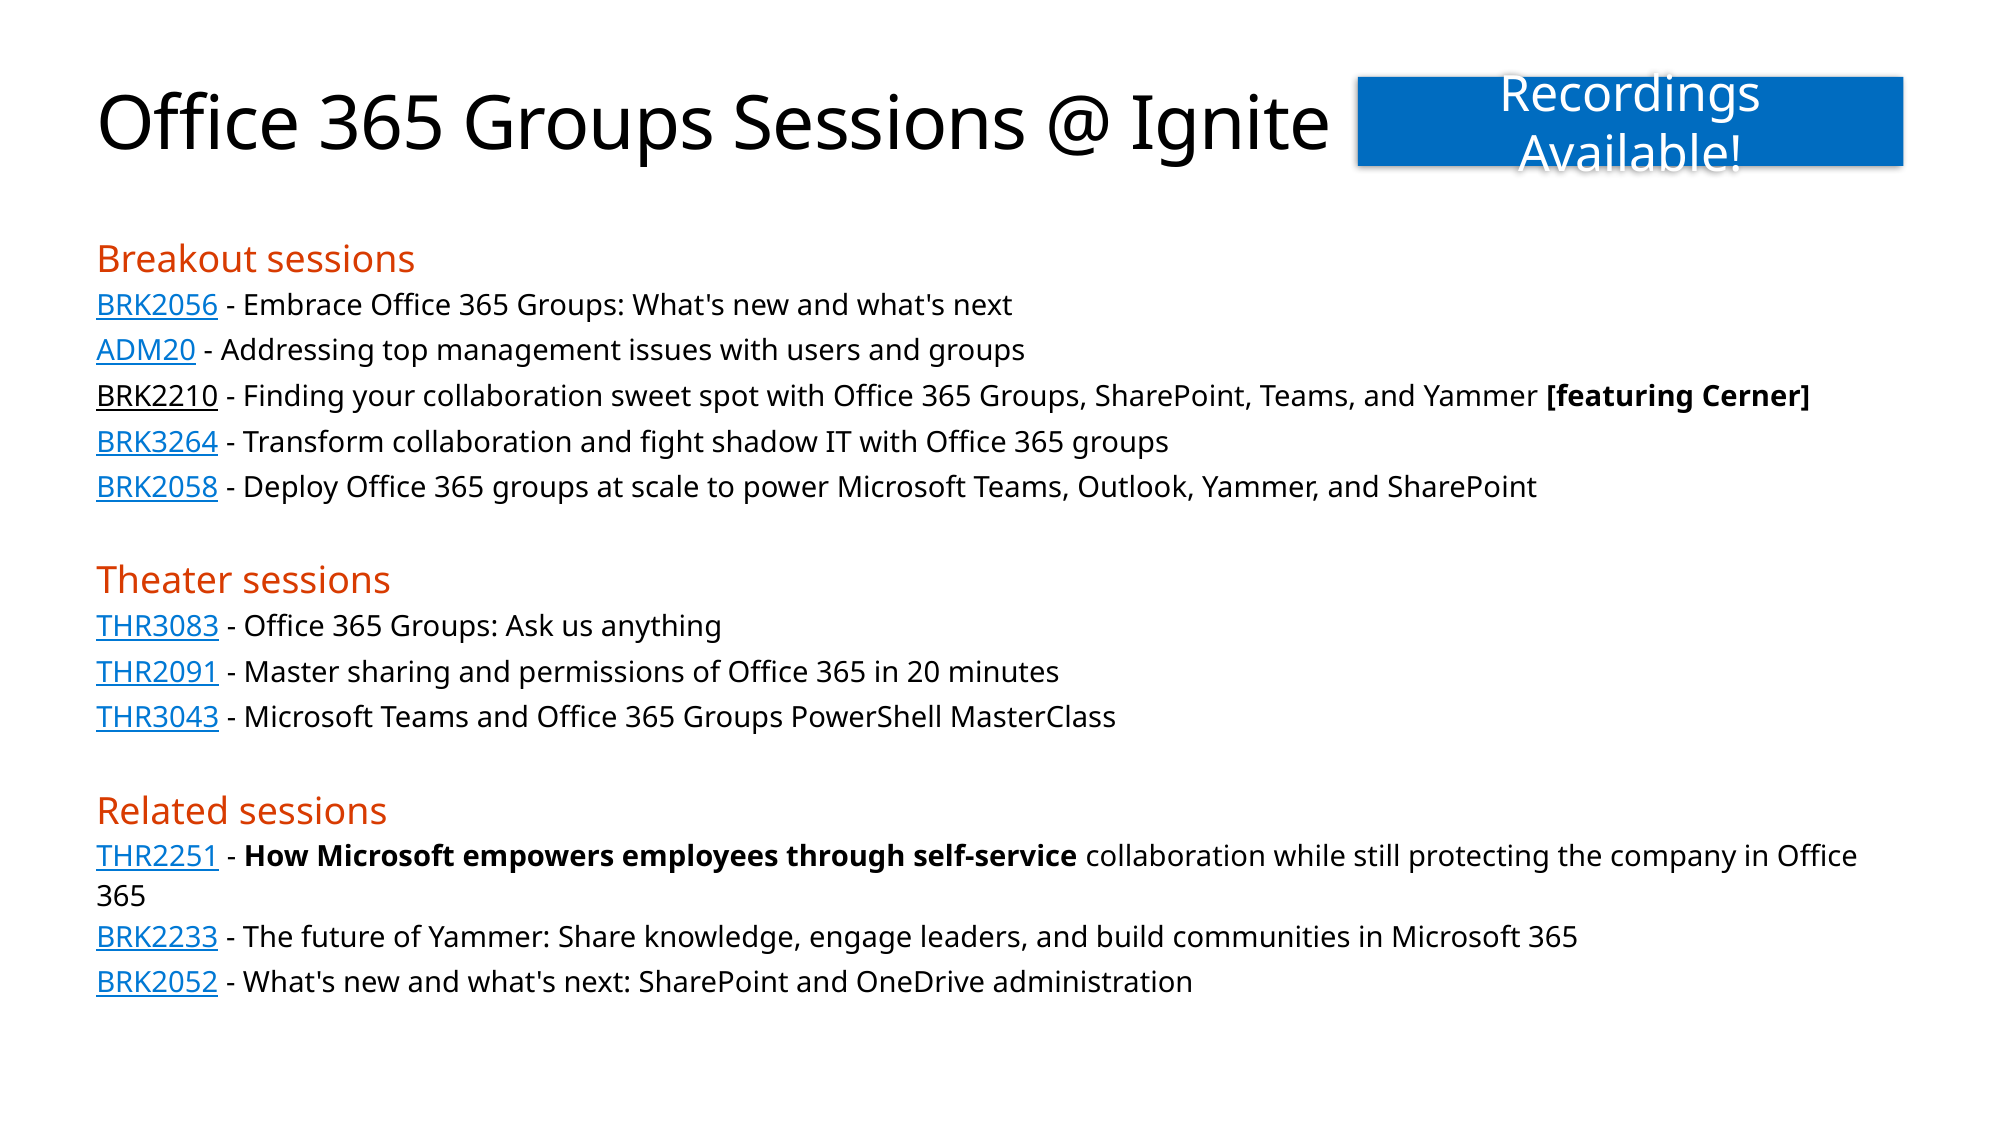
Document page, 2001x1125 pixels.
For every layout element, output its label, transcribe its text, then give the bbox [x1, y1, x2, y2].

text_box Recordings Available! [1357, 76, 1904, 166]
list Breakout sessions BRK2056 - Embrace Office 365 Groups: What's new and what's next ADM20 - Addressing top management issues with users and groups BRK2210 - Finding your collaboration sweet spot with Office 365 Groups, SharePoint, Teams, and Yammer [featuring Cerner] BRK3264 - Transform collaboration and fight shadow IT with Office 365 groups BRK2058 - Deploy Office 365 groups at scale to power Microsoft Teams, Outlook, Yammer, and SharePoint Theater sessions THR3083 - Office 365 Groups: Ask us anything THR2091 - Master sharing and permissions of Office 365 in 20 minutes THR3043 - Microsoft Teams and Office 365 Groups PowerShell MasterClass Related sessions THR2251 - How Microsoft empowers employees through self-service collaboration while still protecting the company in Office 365 BRK2233 - The future of Yammer: Share knowledge, engage leaders, and build communities in Microsoft 365 BRK2052 - What's new and what's next: SharePoint and OneDrive administration [96, 235, 1904, 942]
title Office 365 Groups Sessions @ Ignite [96, 75, 1355, 166]
